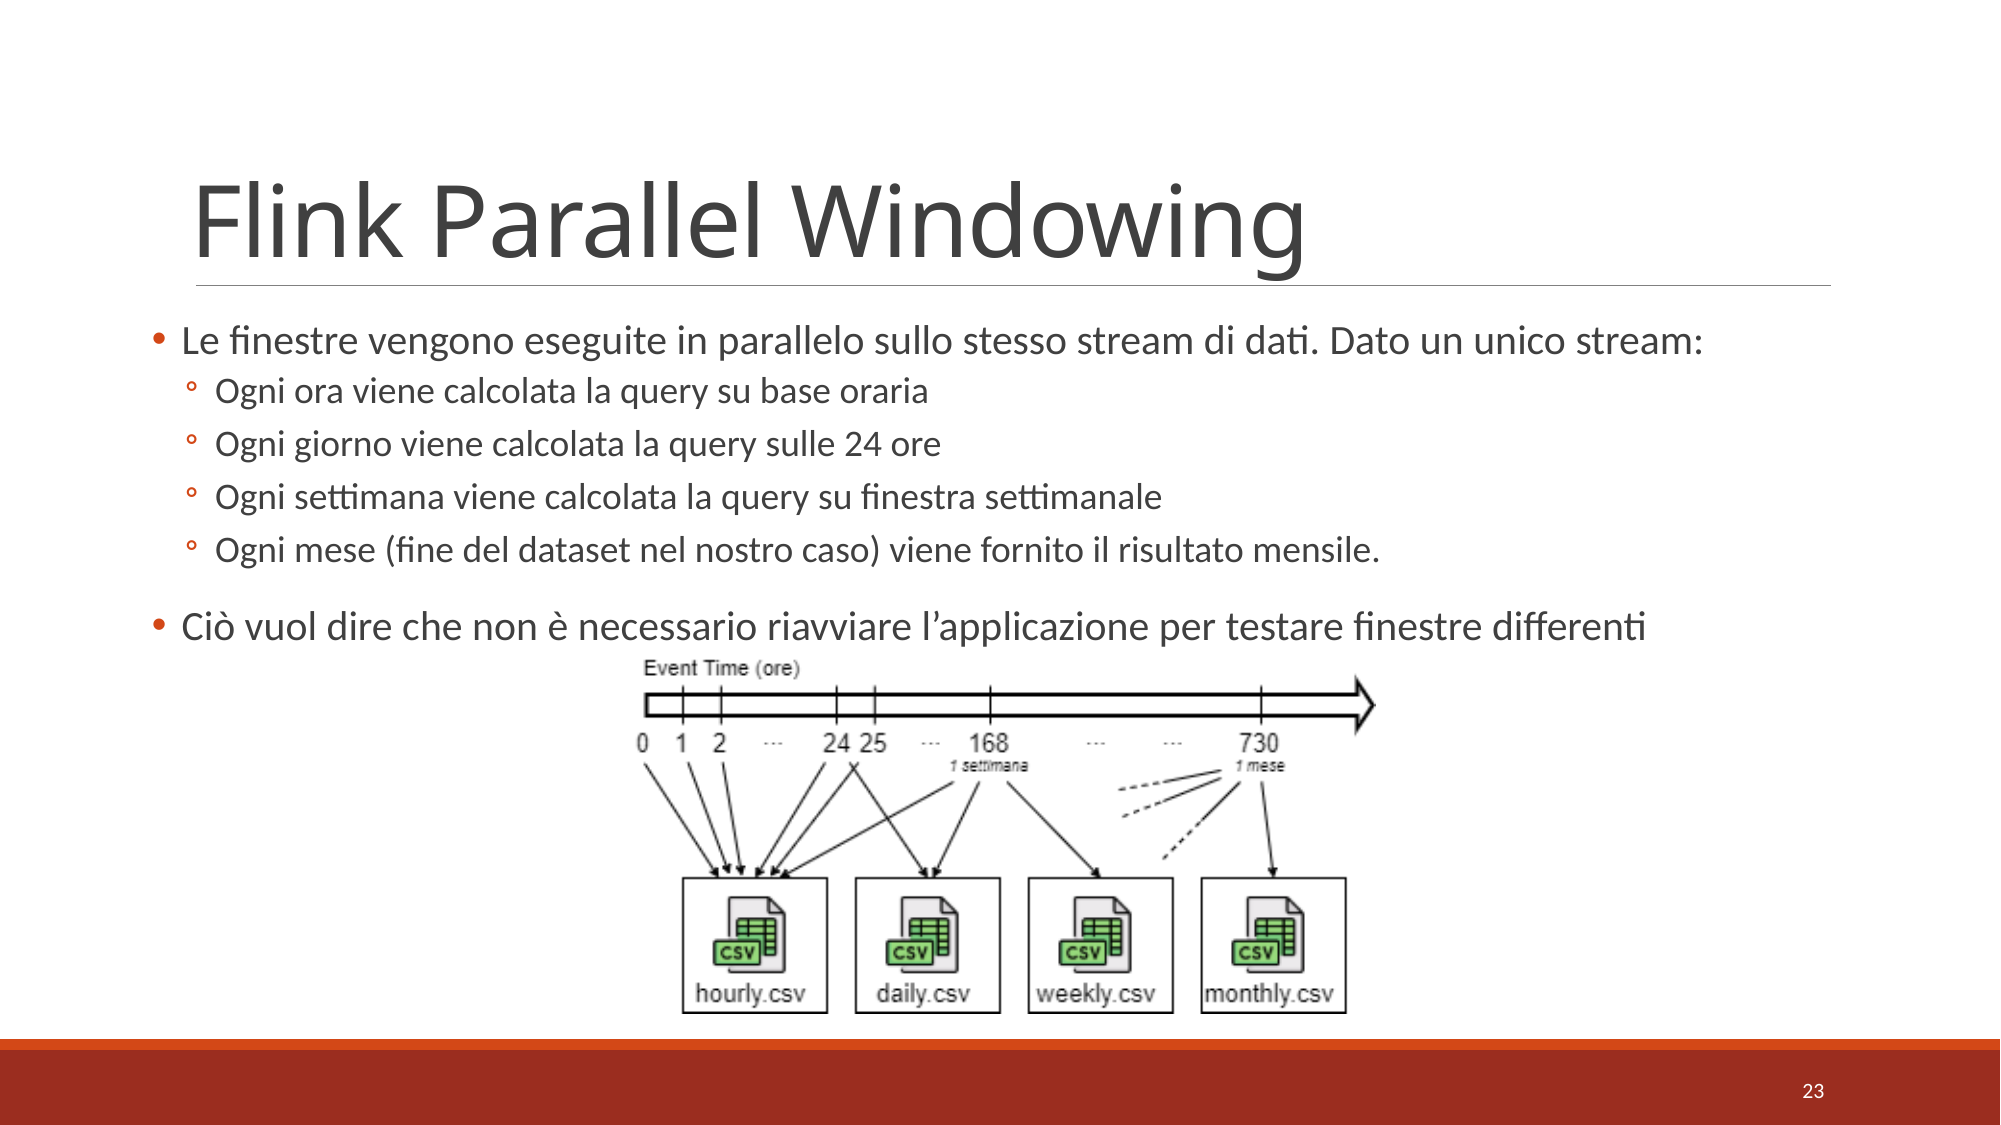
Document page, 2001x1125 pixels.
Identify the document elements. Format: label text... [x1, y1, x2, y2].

slide_number 23 [1624, 1059, 1840, 1120]
picture [623, 647, 1377, 1015]
title Flink Parallel Windowing [175, 47, 1826, 285]
list Le finestre vengono eseguite in parallelo sullo stesso stream di dati. Dato un unico stream: Ogni ora viene calcolata la query su base oraria Ogni giorno viene calcolata la query sulle 24 ore Ogni settimana viene calcolata la query su finestra settimanale Ogni mese (fine del dataset nel nostro caso) viene fornito il risultato mensile. Ciò vuol dire che non è necessario riavviare l’applicazione per testare finestre differenti [151, 310, 1932, 741]
